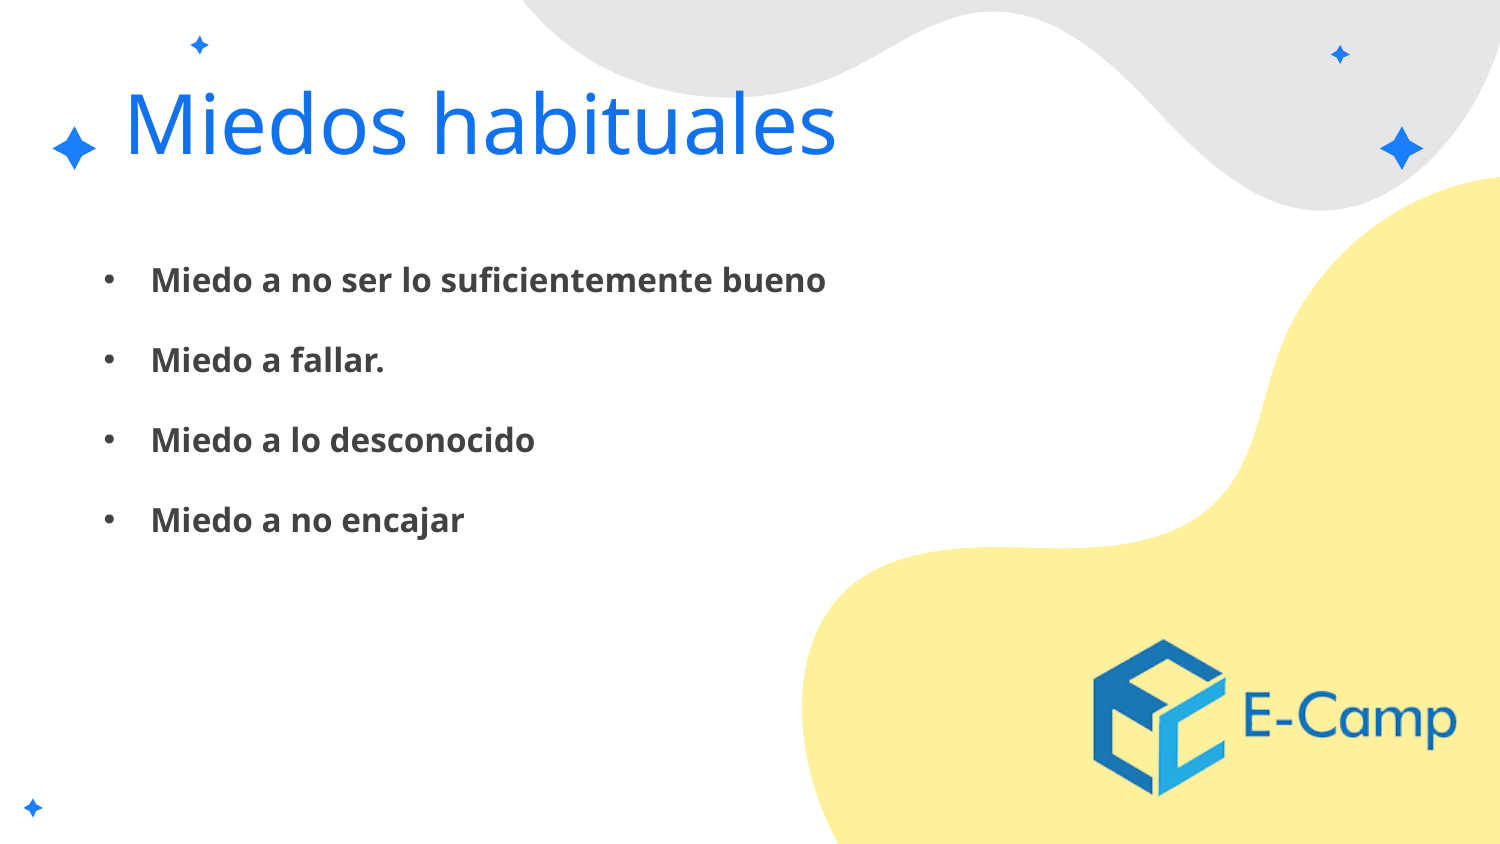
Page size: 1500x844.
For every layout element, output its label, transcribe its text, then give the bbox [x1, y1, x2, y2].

text_box [23, 798, 43, 818]
text_box [52, 126, 97, 170]
text_box [1330, 44, 1351, 56]
text_box [1379, 126, 1424, 170]
text_box [190, 35, 209, 55]
picture [1089, 616, 1463, 819]
subtitle Miedo a no ser lo suficientemente bueno Miedo a fallar. Miedo a lo desconocido Miedo a no encajar [88, 204, 1350, 680]
title Miedos habituales [108, 56, 1350, 170]
